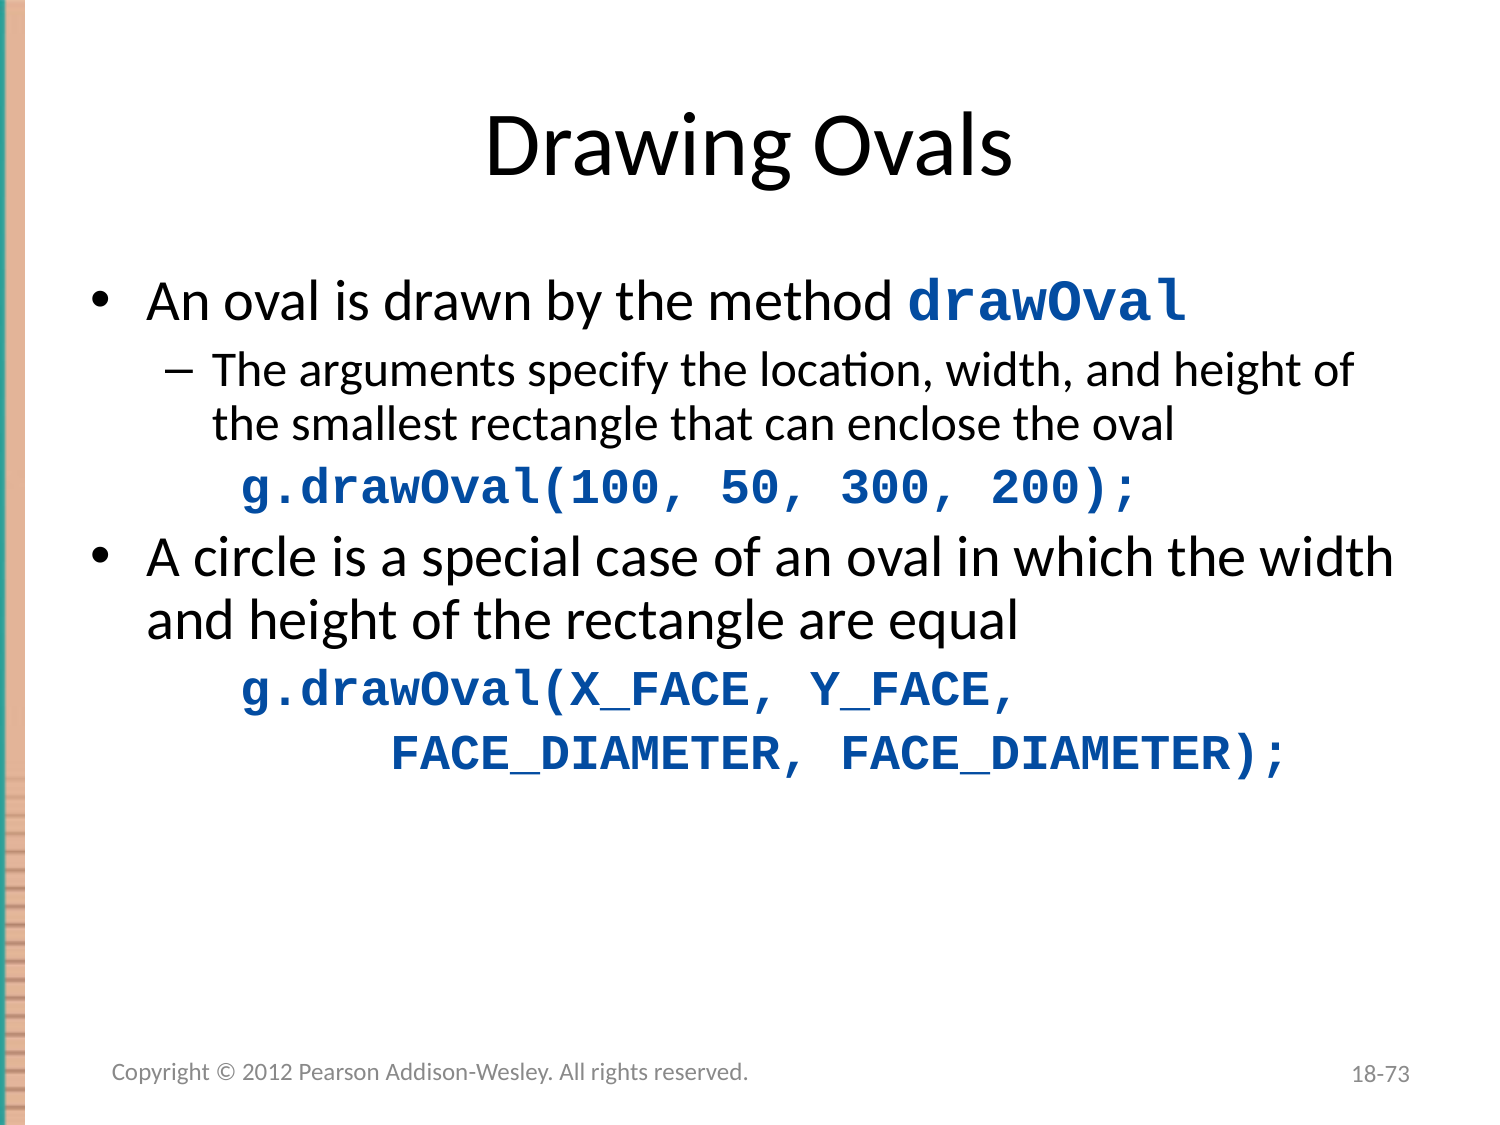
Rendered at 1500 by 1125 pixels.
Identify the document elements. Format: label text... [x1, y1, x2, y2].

title Drawing Ovals [74, 44, 1426, 233]
list An oval is drawn by the method drawOval The arguments specify the location, width, and height of the smallest rectangle that can enclose the oval g.drawOval(100, 50, 300, 200); A circle is a special case of an oval in which the width and height of the rectangle are equal g.drawOval(X_FACE, Y_FACE, FACE_DIAMETER, FACE_DIAMETER); [74, 262, 1426, 1006]
picture [0, 0, 25, 1125]
slide_number 18-73 [1074, 1042, 1425, 1103]
footer Copyright © 2012 Pearson Addison-Wesley. All rights reserved. [75, 1040, 788, 1100]
